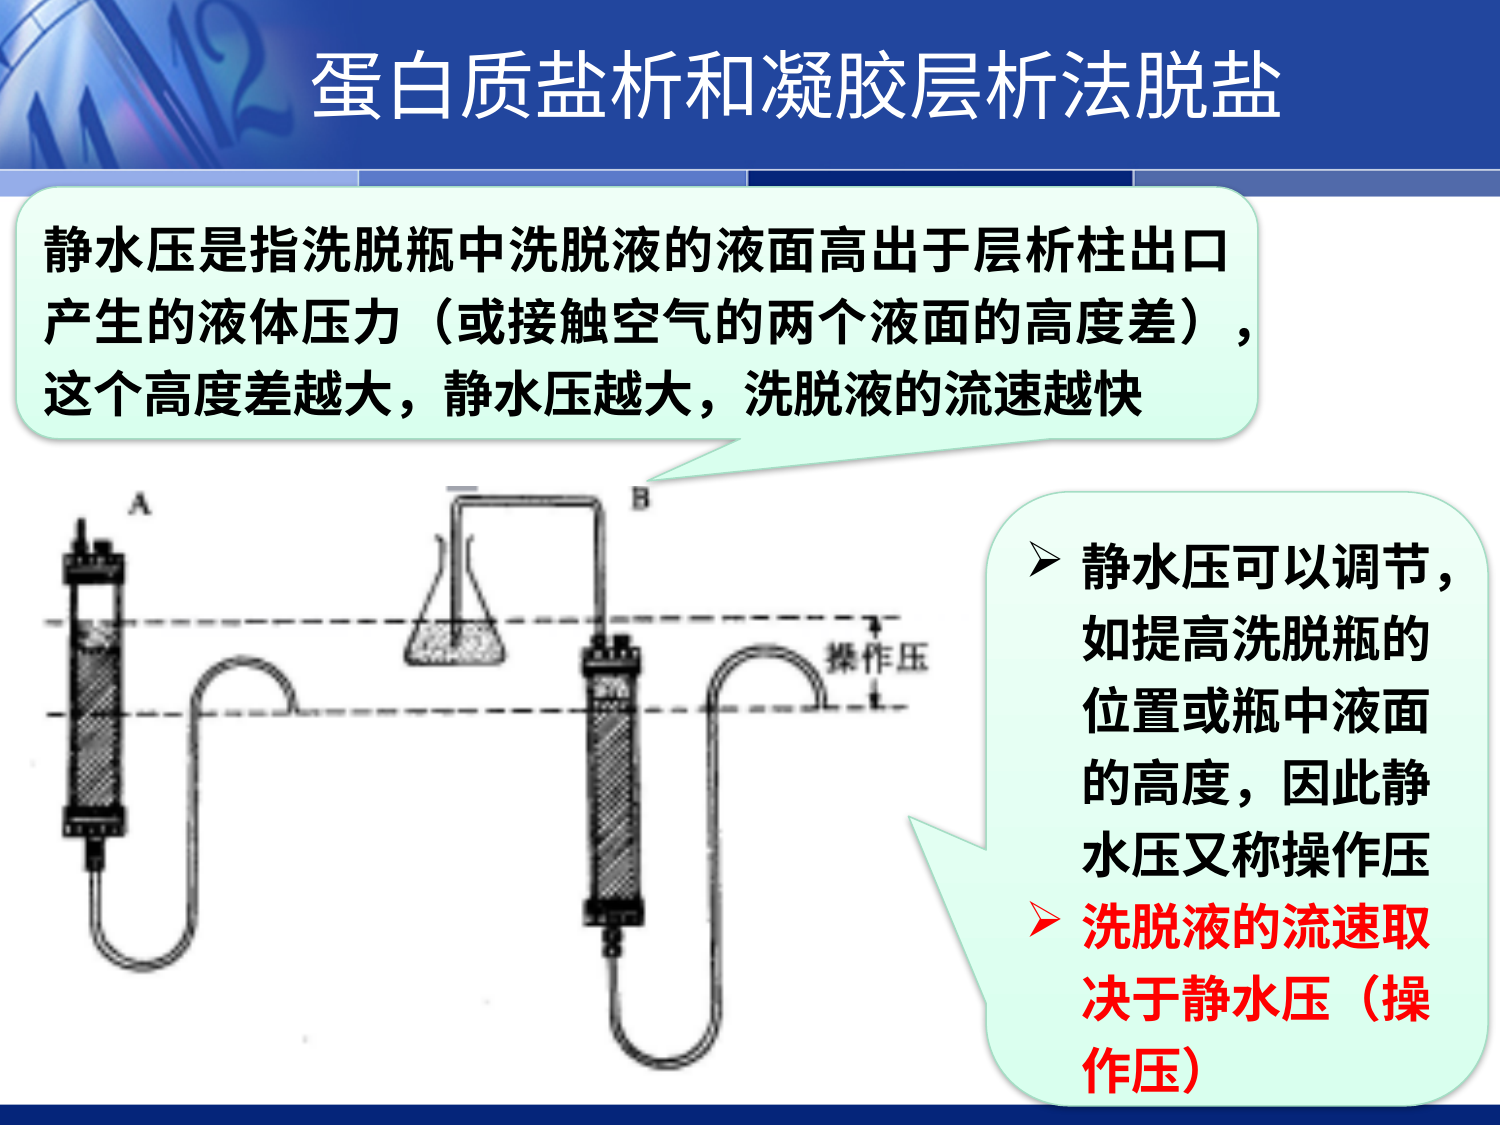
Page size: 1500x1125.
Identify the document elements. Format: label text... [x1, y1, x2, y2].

text_box 静水压可以调节，如提高洗脱瓶的位置或瓶中液面的高度，因此静水压又称操作压 洗脱液的流速取决于静水压（操作压） [980, 491, 1489, 1107]
picture [0, 0, 1500, 1125]
text_box 静水压是指洗脱瓶中洗脱液的液面高出于层析柱出口产生的液体压力（或接触空气的两个液面的高度差），这个高度差越大，静水压越大，洗脱液的流速越快 [15, 186, 1259, 482]
text_box 蛋白质盐析和凝胶层析法脱盐 [194, 18, 1399, 149]
